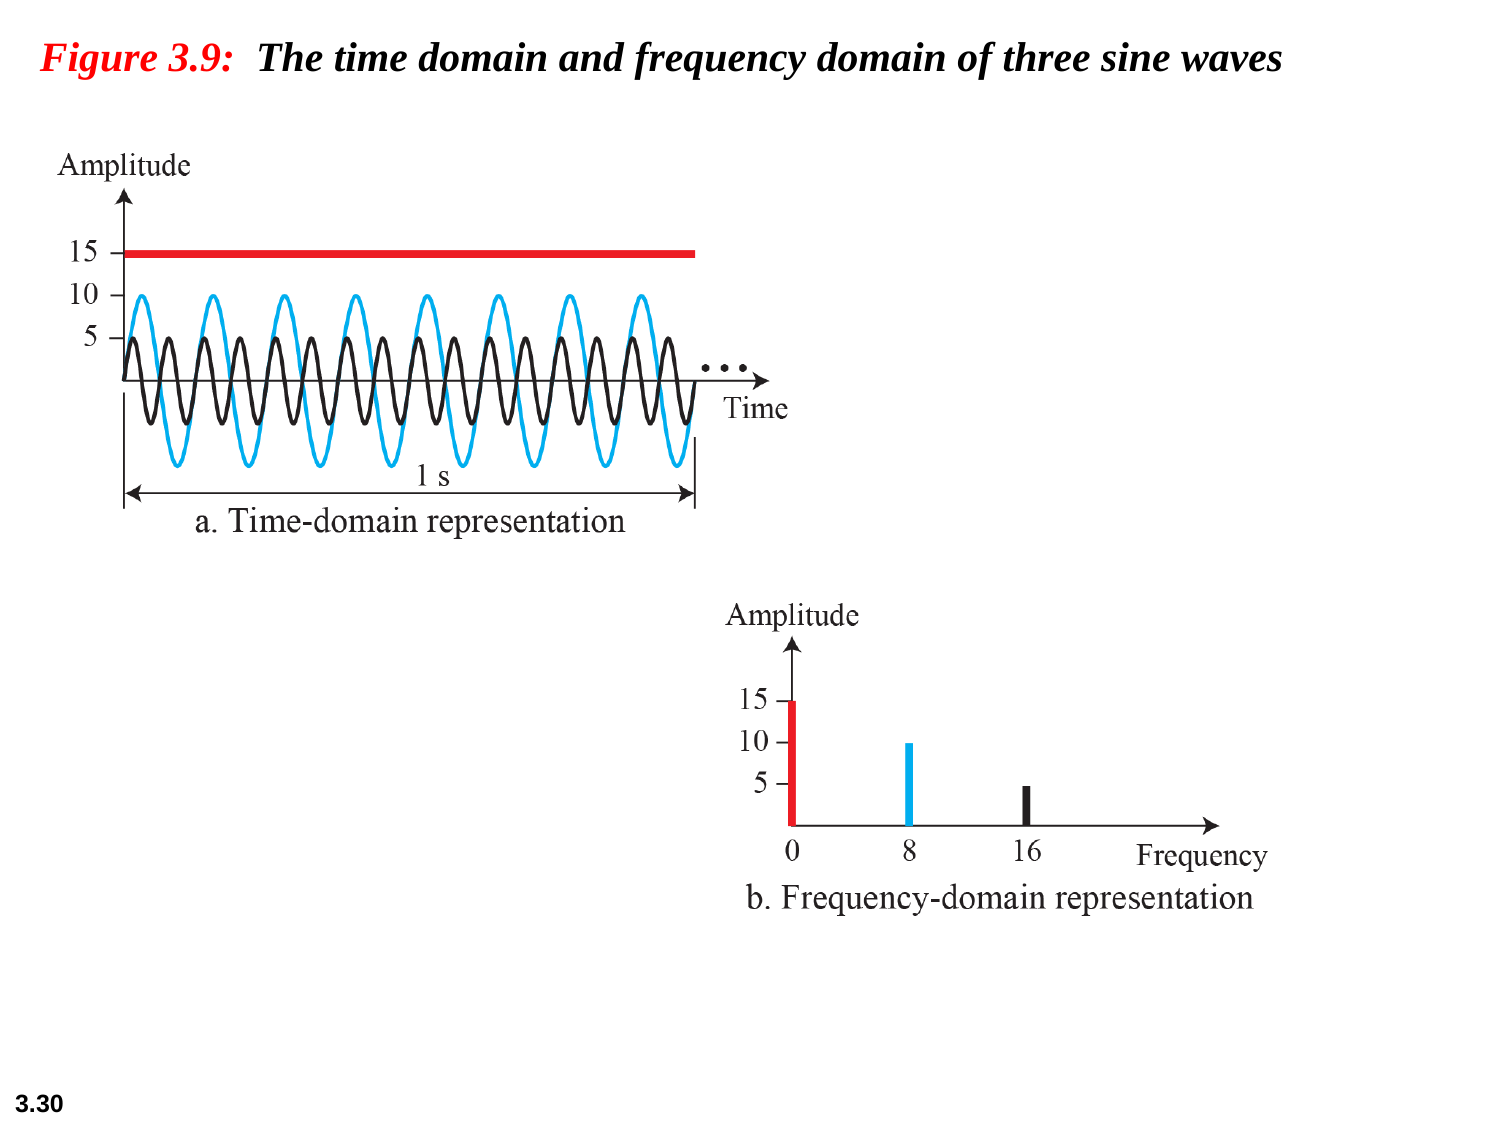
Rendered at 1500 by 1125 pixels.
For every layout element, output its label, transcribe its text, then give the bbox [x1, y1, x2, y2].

picture [57, 149, 788, 543]
text_box Figure 3.9: The time domain and frequency domain of three sine waves [24, 22, 1475, 87]
picture [724, 599, 1268, 919]
text_box 3.‹#› [0, 1049, 313, 1125]
